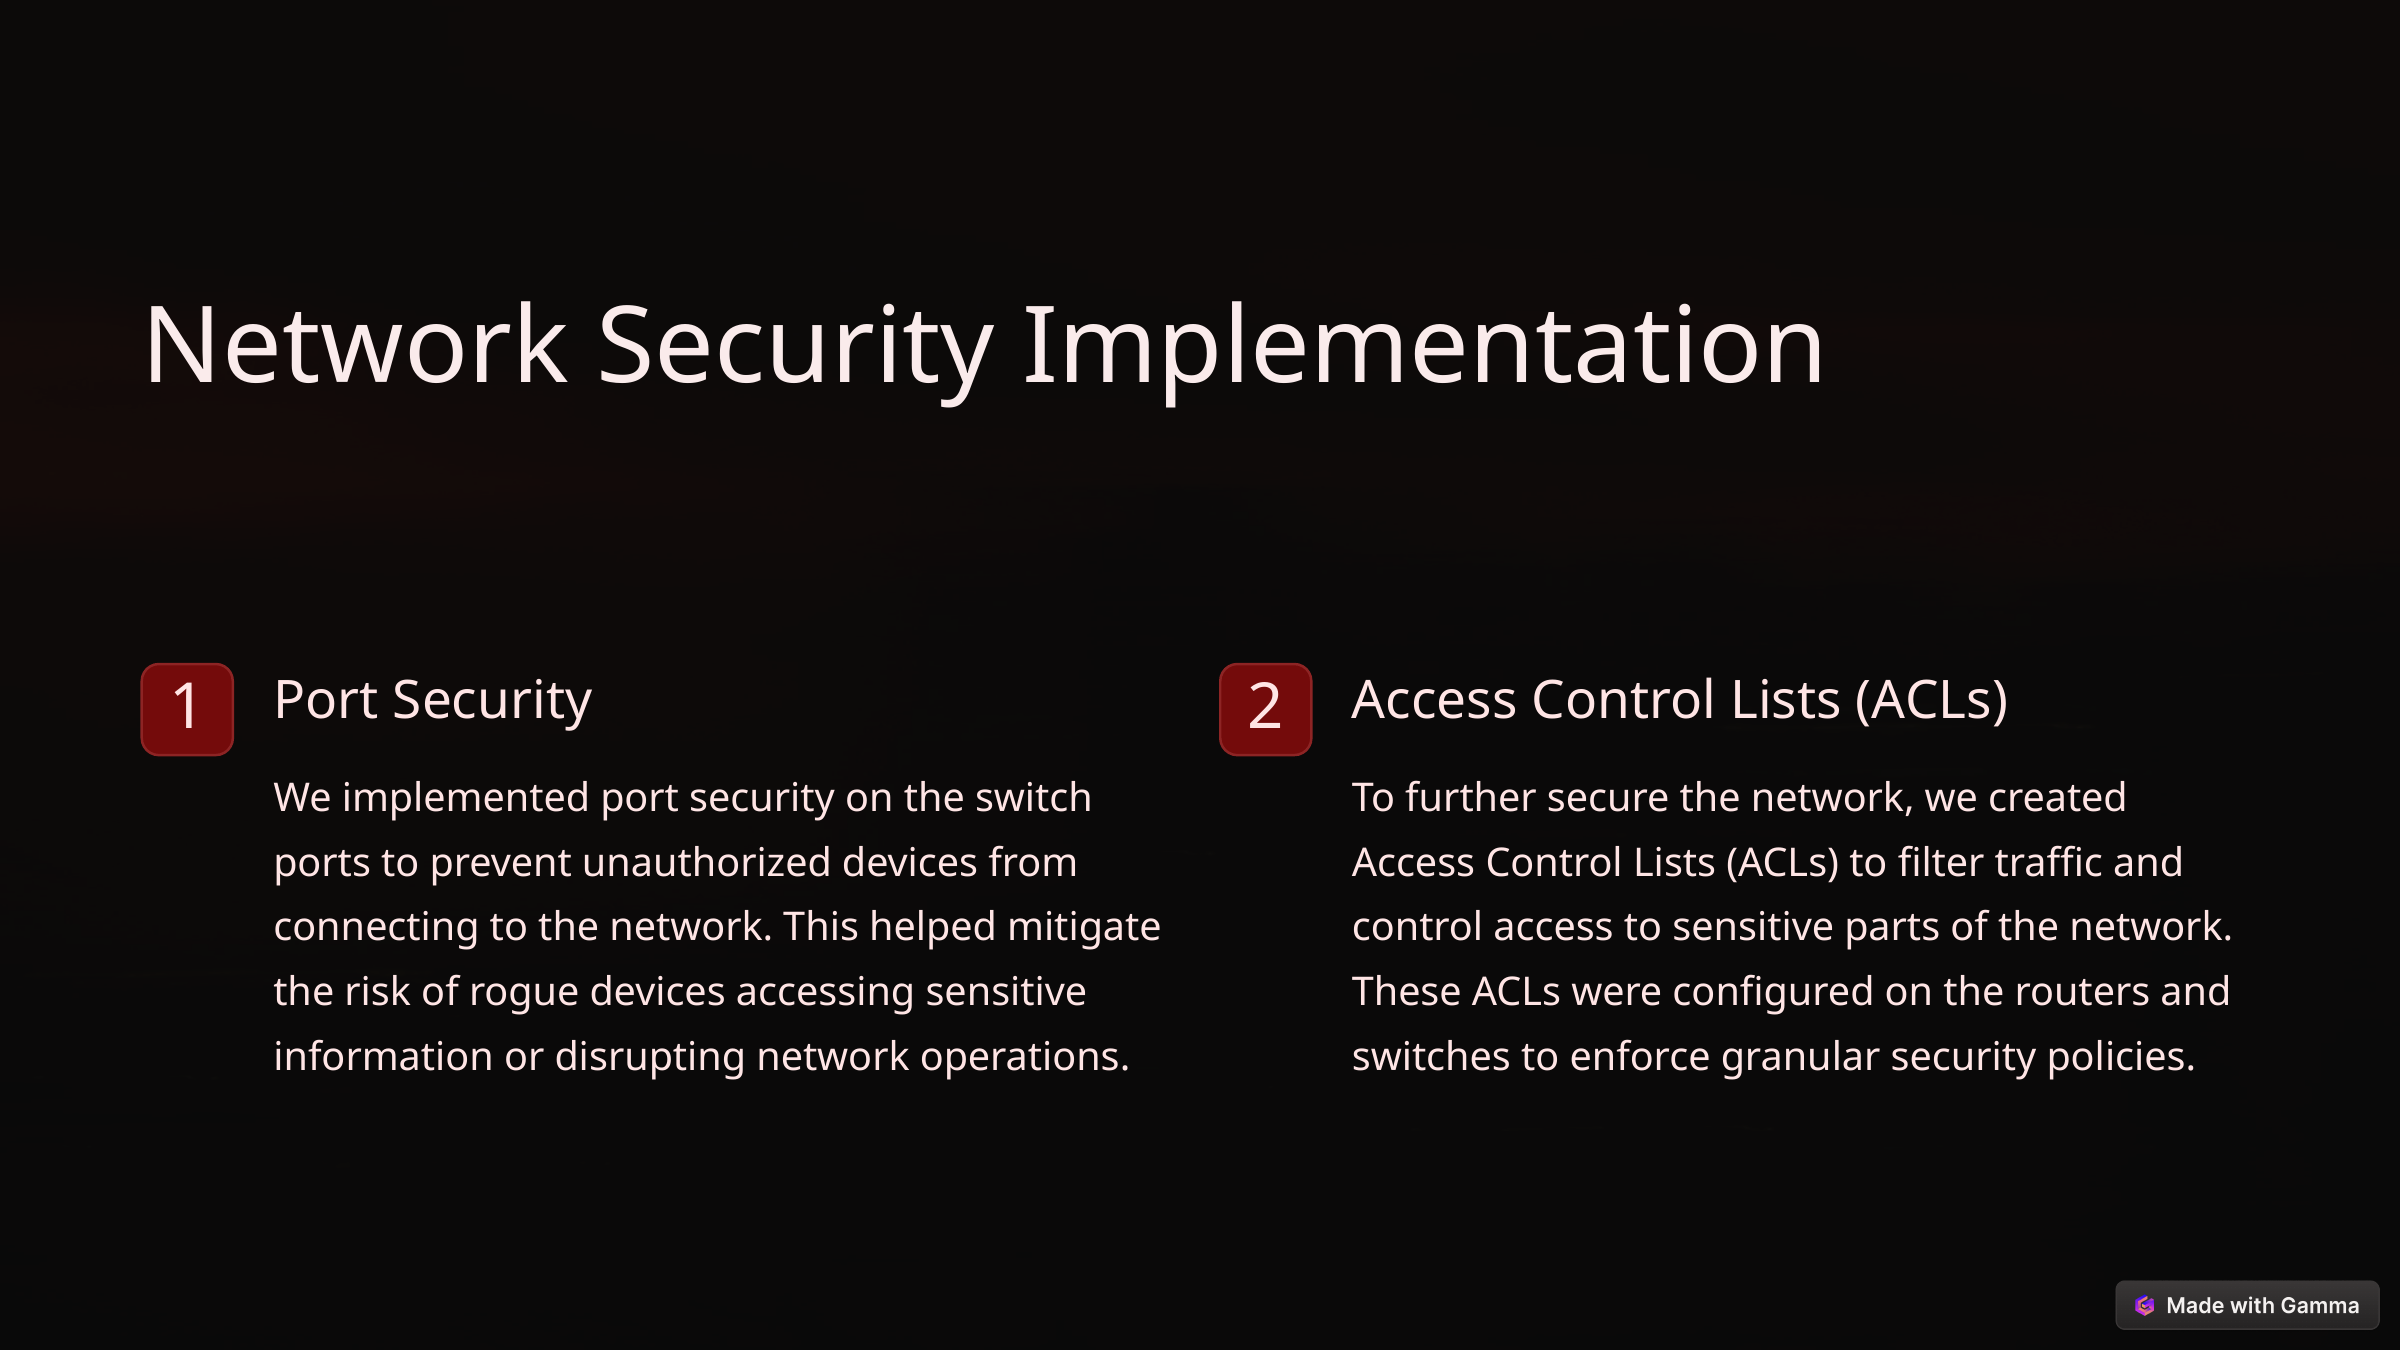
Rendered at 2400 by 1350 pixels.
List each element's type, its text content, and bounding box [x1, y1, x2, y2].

text_box 1 [168, 677, 207, 742]
text_box [1220, 664, 1312, 756]
text_box Port Security [273, 663, 807, 731]
picture [2106, 1271, 2389, 1339]
text_box Network Security Implementation [141, 271, 2259, 538]
text_box We implemented port security on the switch ports to prevent unauthorized devices from connecting to the network. This helped mitigate the risk of rogue devices accessing sensitive information or disrupting network operations. [273, 754, 1180, 1079]
text_box 2 [1239, 677, 1293, 742]
text_box Access Control Lists (ACLs) [1351, 663, 2242, 731]
text_box To further secure the network, we created Access Control Lists (ACLs) to filter traffic and control access to sensitive parts of the network. These ACLs were configured on the routers and switches to enforce granular security policies. [1351, 754, 2259, 1079]
text_box [141, 664, 233, 756]
